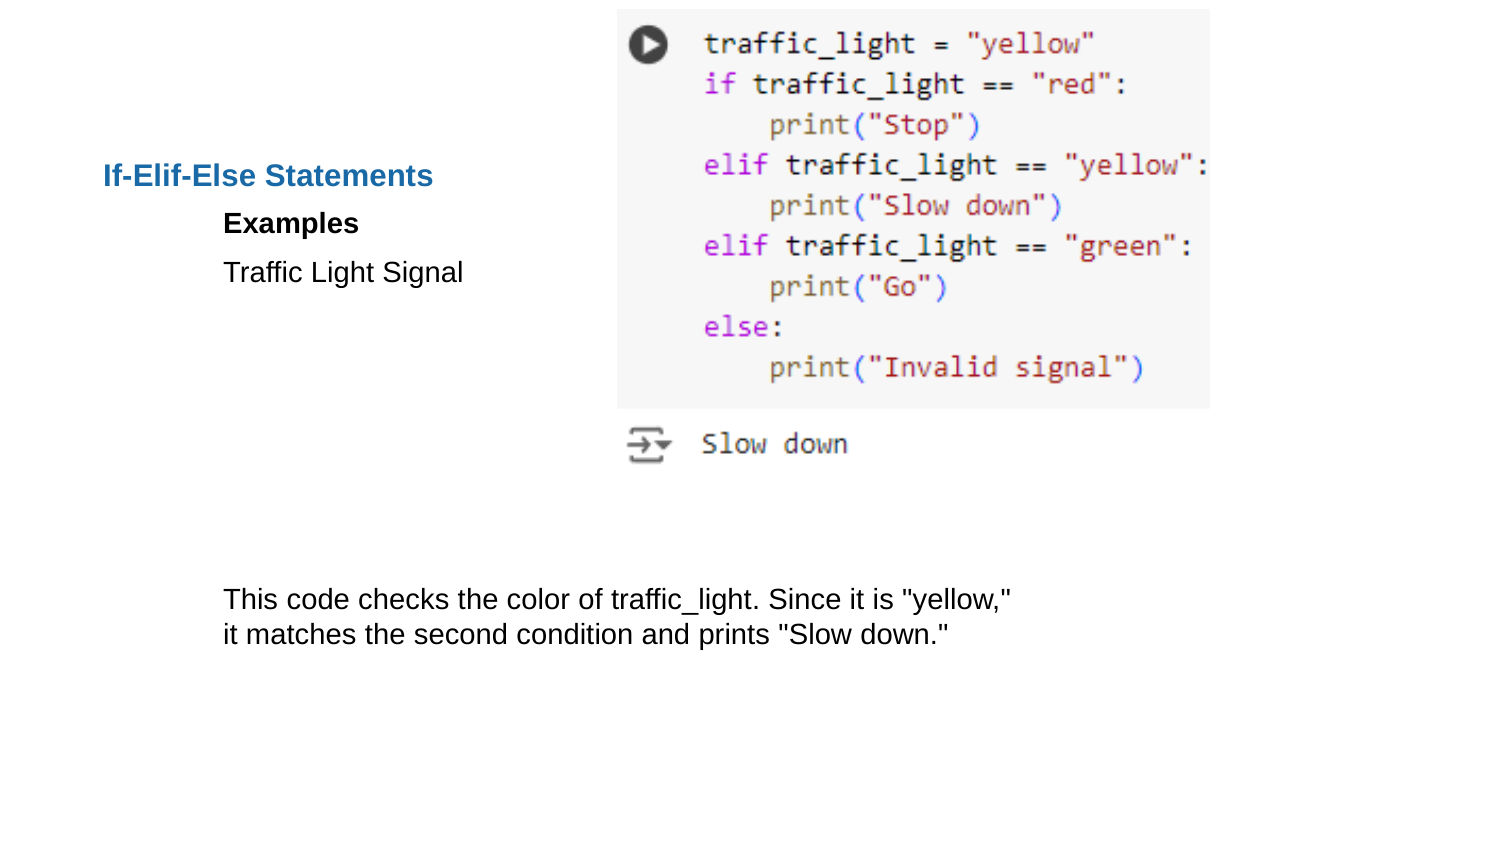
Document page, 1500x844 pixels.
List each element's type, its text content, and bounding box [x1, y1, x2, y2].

text_box Examples [211, 198, 411, 245]
text_box This code checks the color of traffic_light. Since it is "yellow," it matches the second condition and prints "Slow down." [211, 574, 1034, 657]
text_box Traffic Light Signal [211, 247, 611, 294]
text_box If-Elif-Else Statements [92, 149, 461, 198]
picture [616, 9, 1211, 491]
